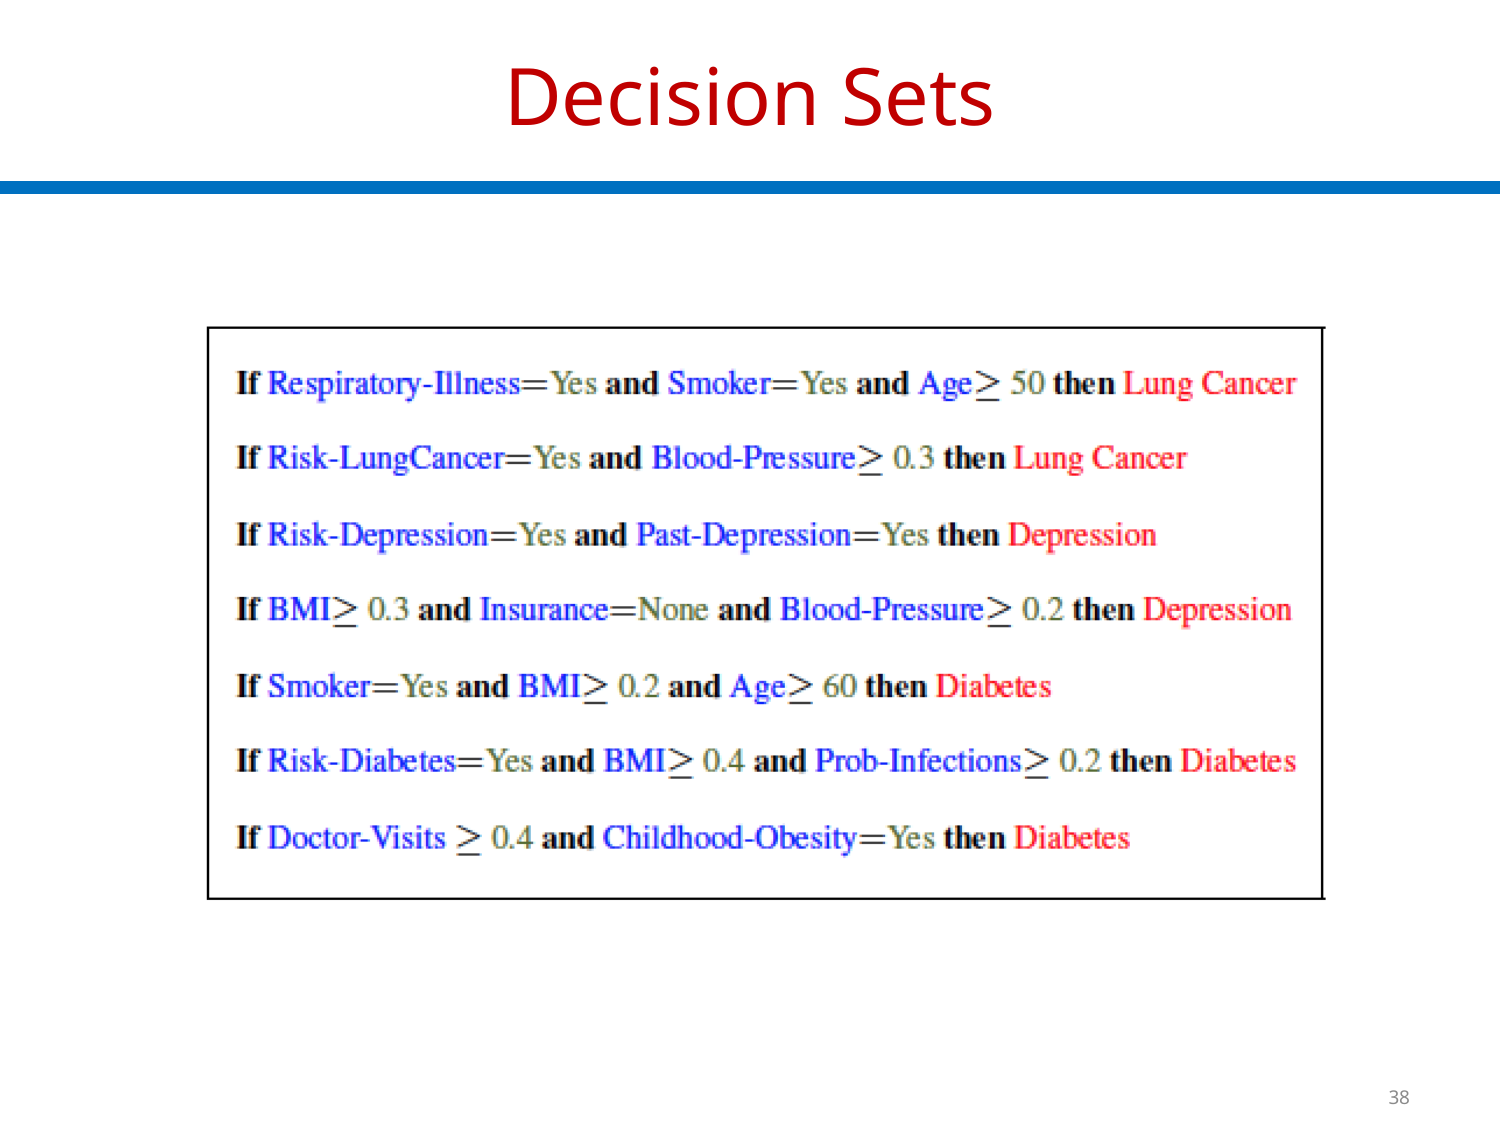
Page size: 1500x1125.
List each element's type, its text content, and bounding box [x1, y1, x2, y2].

picture [130, 287, 1370, 935]
title Decision Sets [0, 0, 1500, 188]
slide_number 38 [1074, 1085, 1425, 1112]
